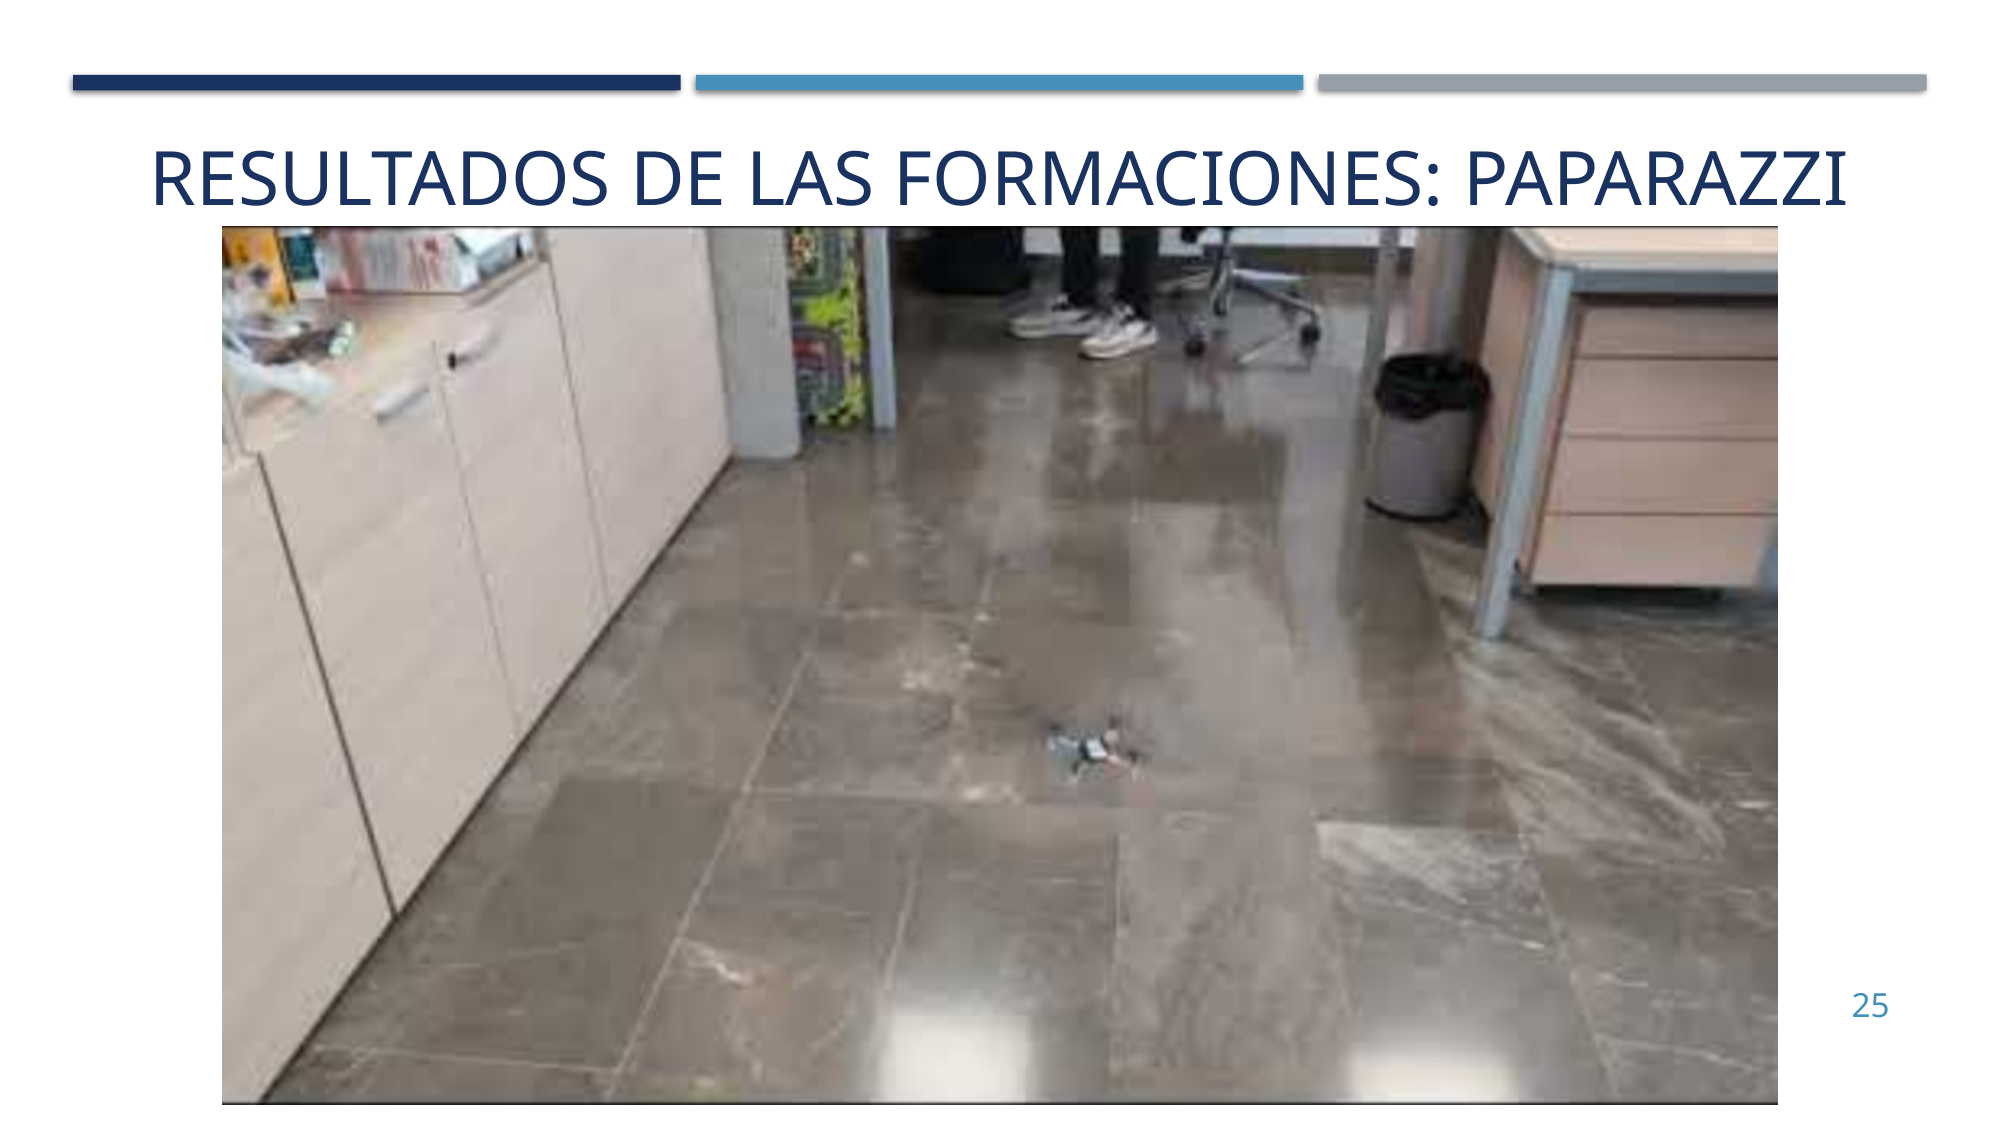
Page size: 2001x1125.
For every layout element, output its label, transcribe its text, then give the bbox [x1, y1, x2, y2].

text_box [221, 225, 1779, 1106]
title Resultados de las formaciones: paparazzi [95, 94, 1905, 257]
slide_number 25 [1783, 977, 1905, 1037]
